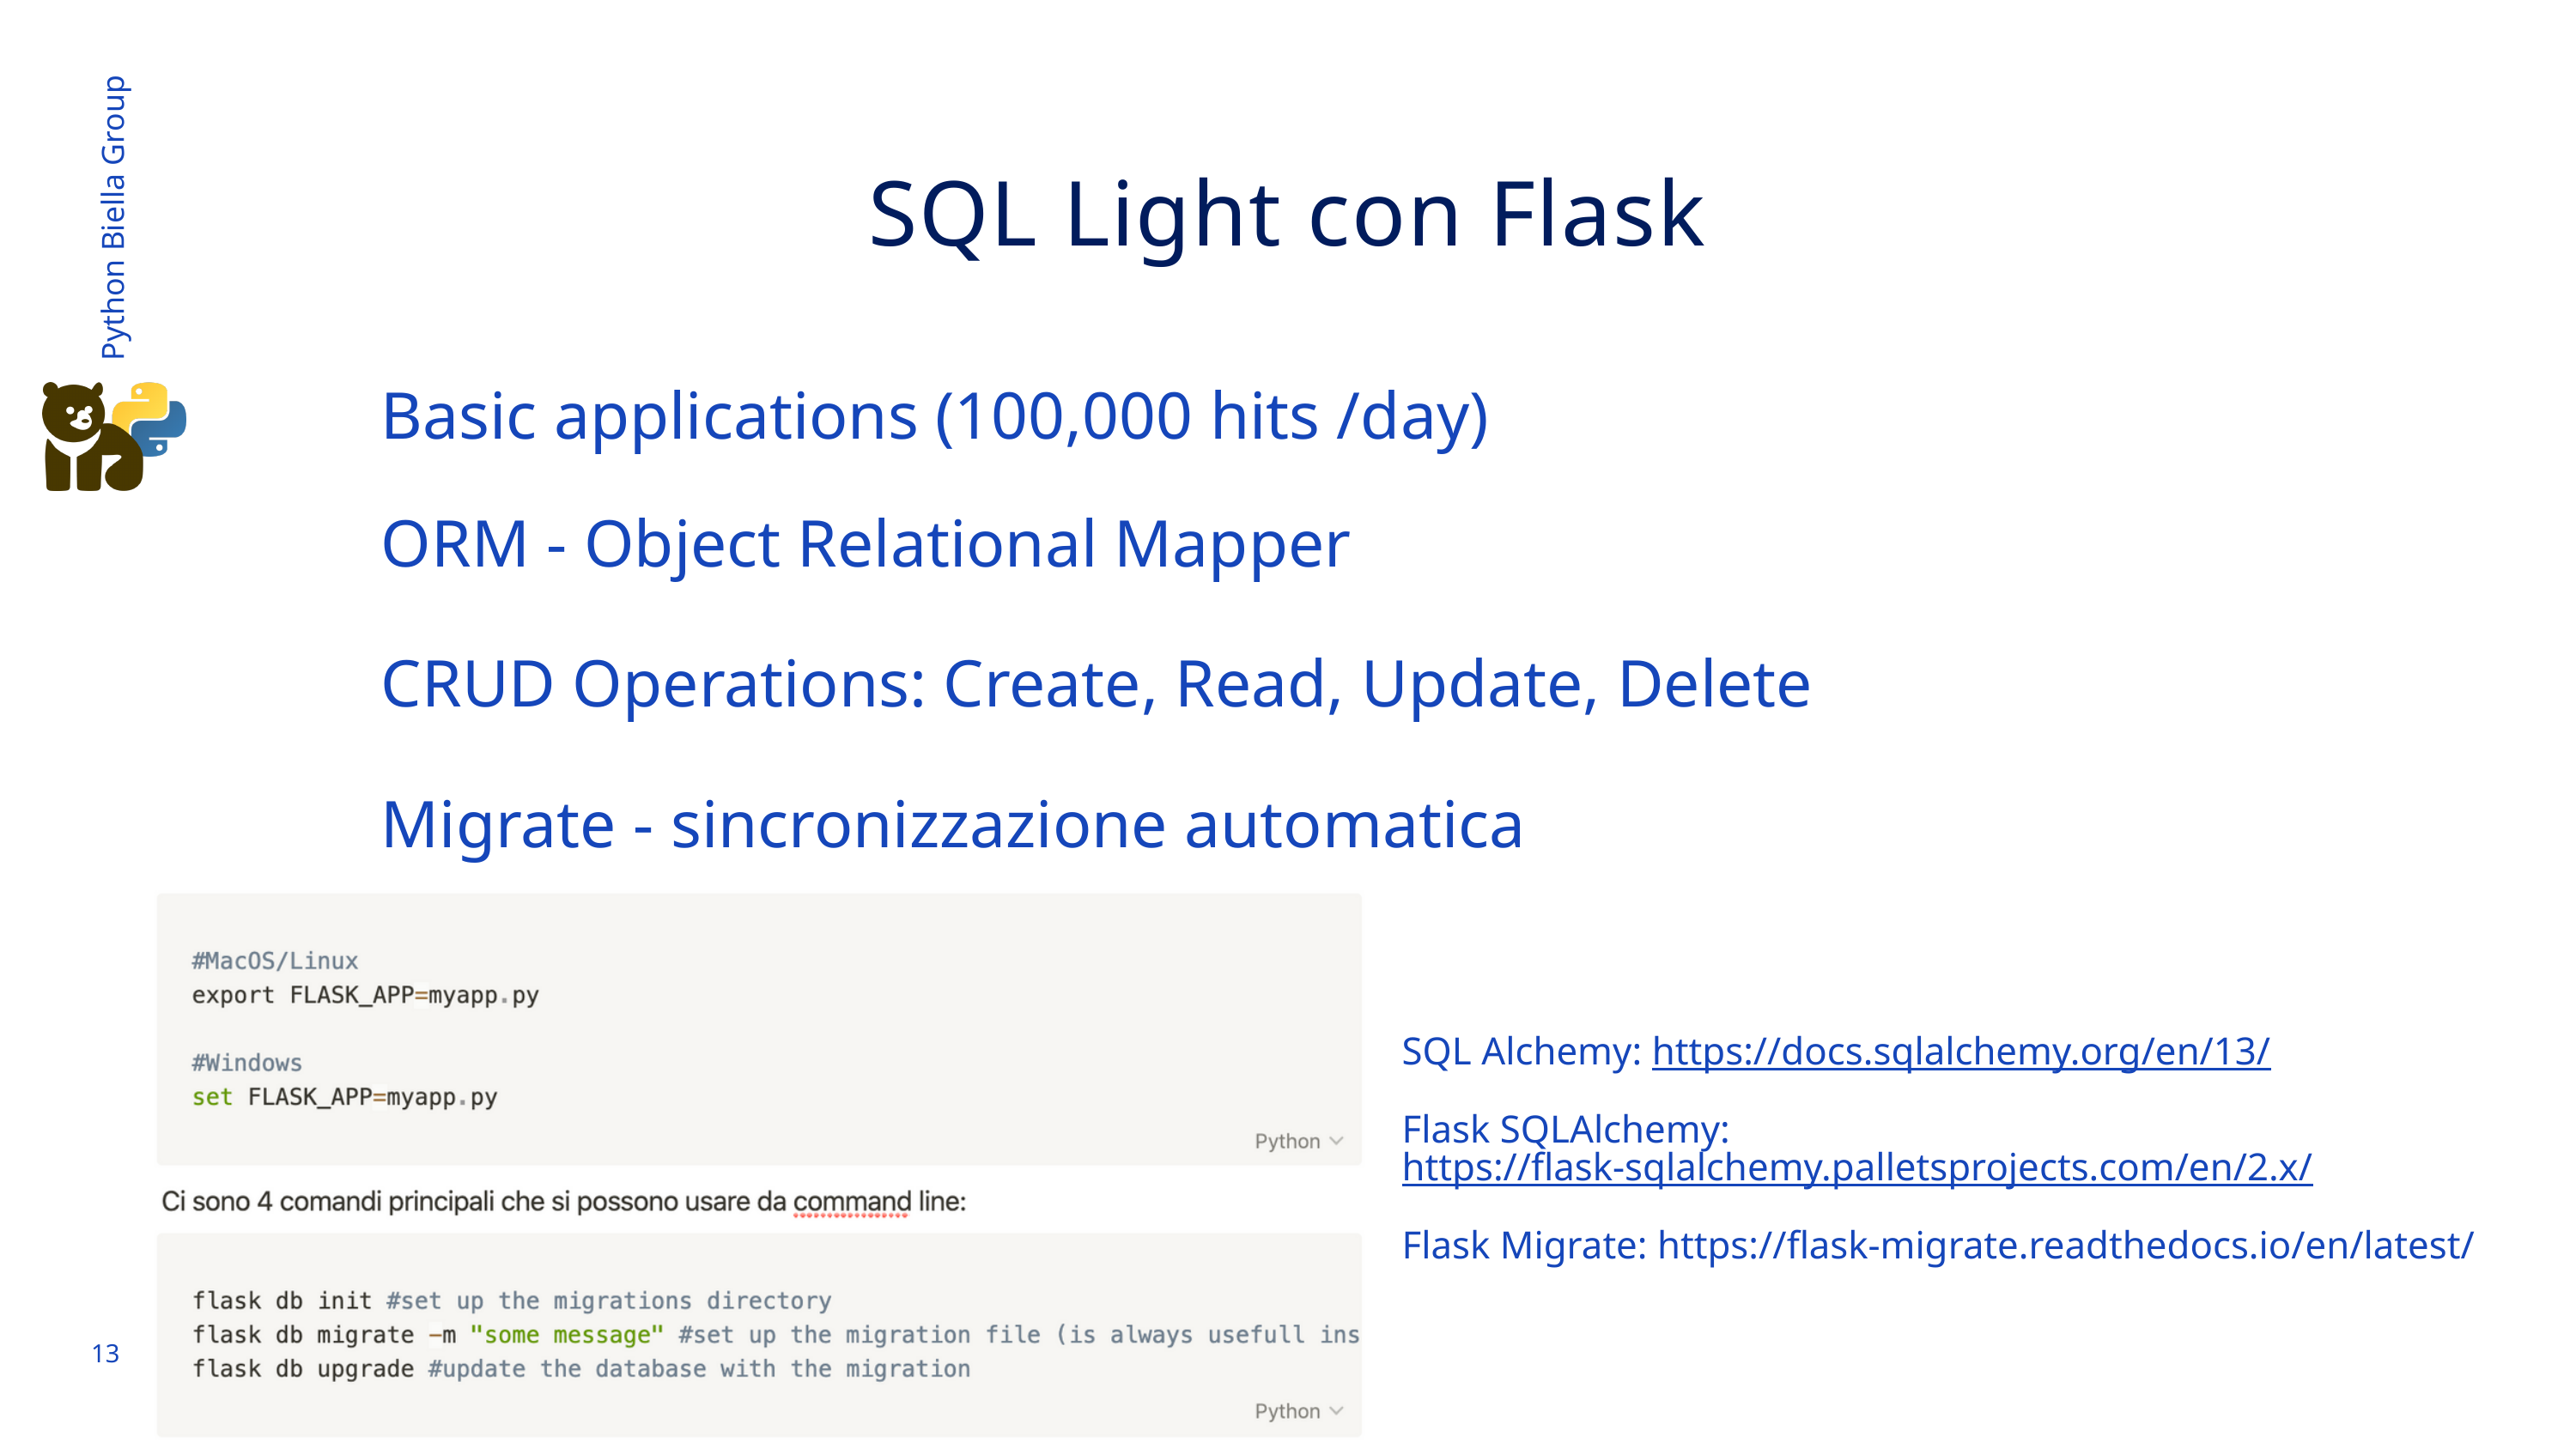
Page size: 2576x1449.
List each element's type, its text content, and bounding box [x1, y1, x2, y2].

text_box Migrate - sincronizzazione automatica [381, 795, 1542, 861]
text_box Basic applications (100,000 hits /day) [381, 387, 1509, 452]
text_box 13 [91, 1343, 140, 1368]
text_box SQL Light con Flask [624, 164, 1952, 264]
picture [144, 881, 1376, 1449]
text_box ORM - Object Relational Mapper [381, 515, 1509, 580]
text_box SQL Alchemy: https://docs.sqlalchemy.org/en/13/ [1401, 1034, 2576, 1073]
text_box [41, 40, 186, 492]
text_box Flask SQLAlchemy: https://flask-sqlalchemy.palletsprojects.com/en/2.x/ [1401, 1113, 2576, 1189]
text_box Flask Migrate: https://flask-migrate.readthedocs.io/en/latest/ [1401, 1228, 2576, 1267]
text_box CRUD Operations: Create, Read, Update, Delete [380, 655, 1903, 720]
